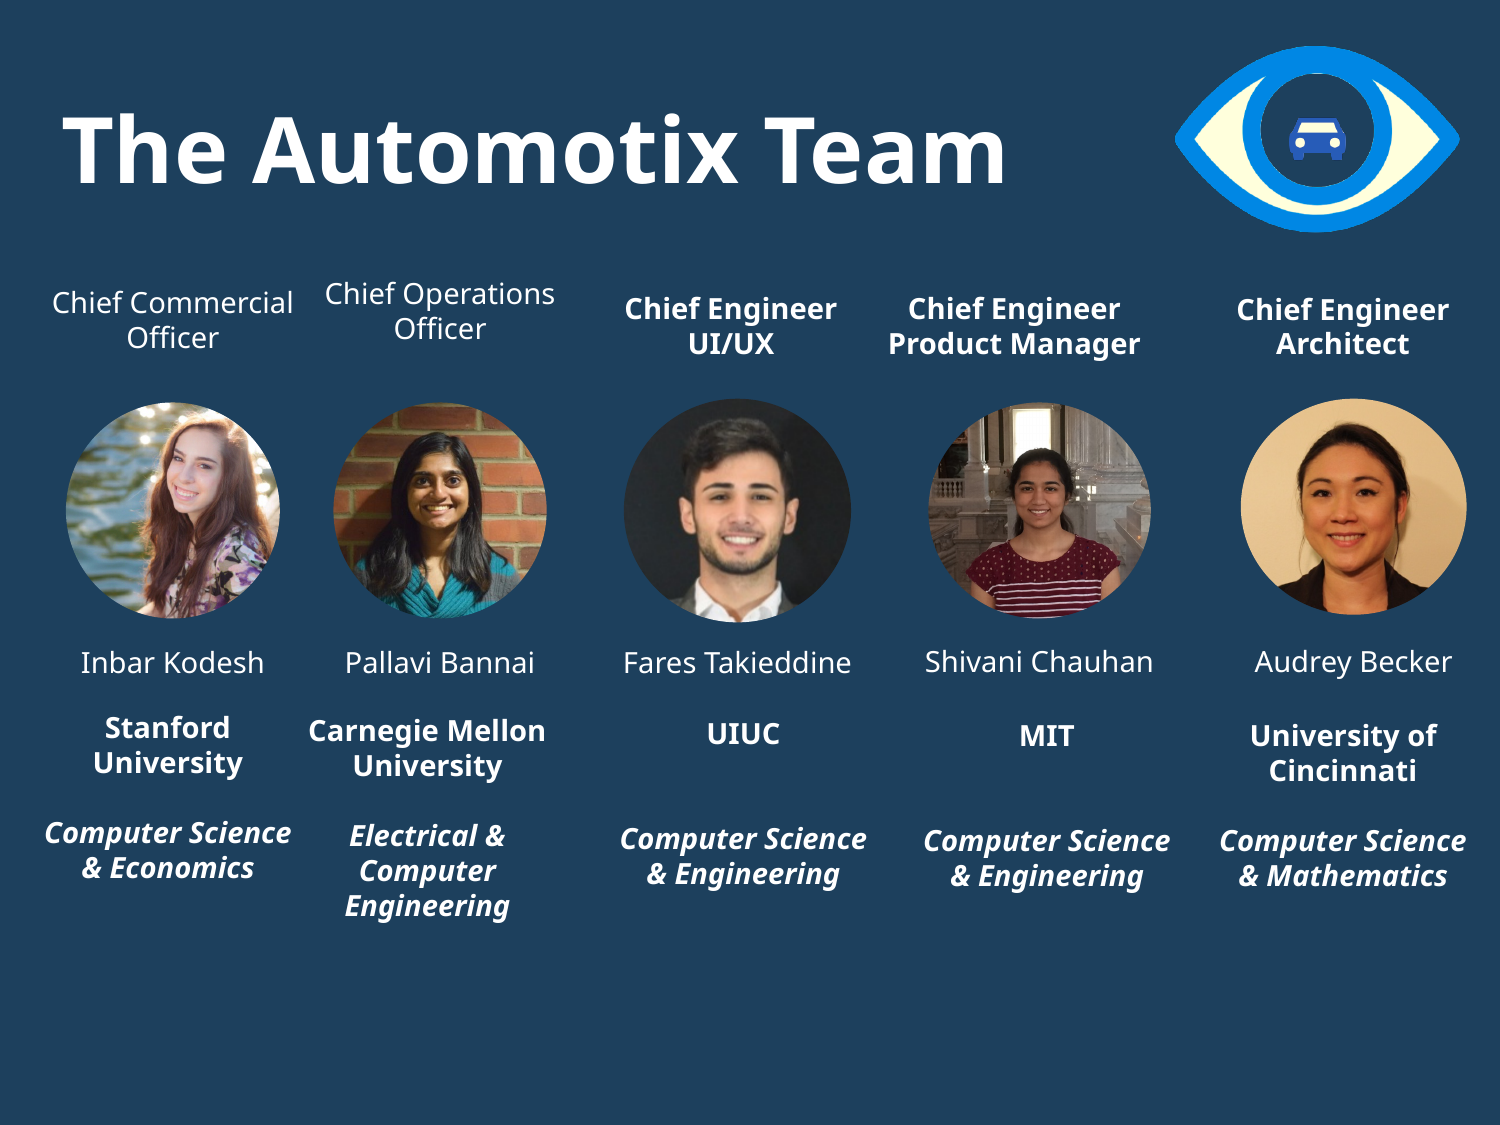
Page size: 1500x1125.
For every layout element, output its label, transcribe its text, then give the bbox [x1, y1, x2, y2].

text_box Carnegie Mellon University Electrical & Computer Engineering [275, 704, 580, 930]
text_box UIUC Computer Science & Engineering [591, 708, 896, 898]
text_box Fares Takieddine [579, 637, 896, 687]
picture [65, 402, 281, 619]
picture [1042, 0, 1500, 295]
text_box Pallavi Bannai [288, 637, 579, 687]
text_box Inbar Kodesh [21, 637, 288, 687]
text_box Chief Commercial Officer [21, 277, 325, 363]
text_box Stanford University Computer Science & Economics [16, 701, 320, 927]
text_box Chief Engineer UI/UX [579, 283, 862, 403]
text_box Audrey Becker [1201, 636, 1500, 686]
text_box Chief Engineer Architect [1191, 303, 1495, 403]
text_box The Automotix Team [46, 19, 1037, 274]
picture [623, 398, 852, 623]
picture [928, 402, 1152, 619]
picture [333, 402, 547, 619]
text_box Chief Operations Officer [288, 268, 592, 353]
text_box Shivani Chauhan [887, 636, 1192, 686]
text_box Chief Engineer Product Manager [862, 283, 1167, 403]
text_box University of Cincinnati Computer Science & Mathematics [1191, 710, 1495, 900]
picture [1240, 393, 1467, 620]
text_box MIT Computer Science & Engineering [895, 710, 1191, 900]
